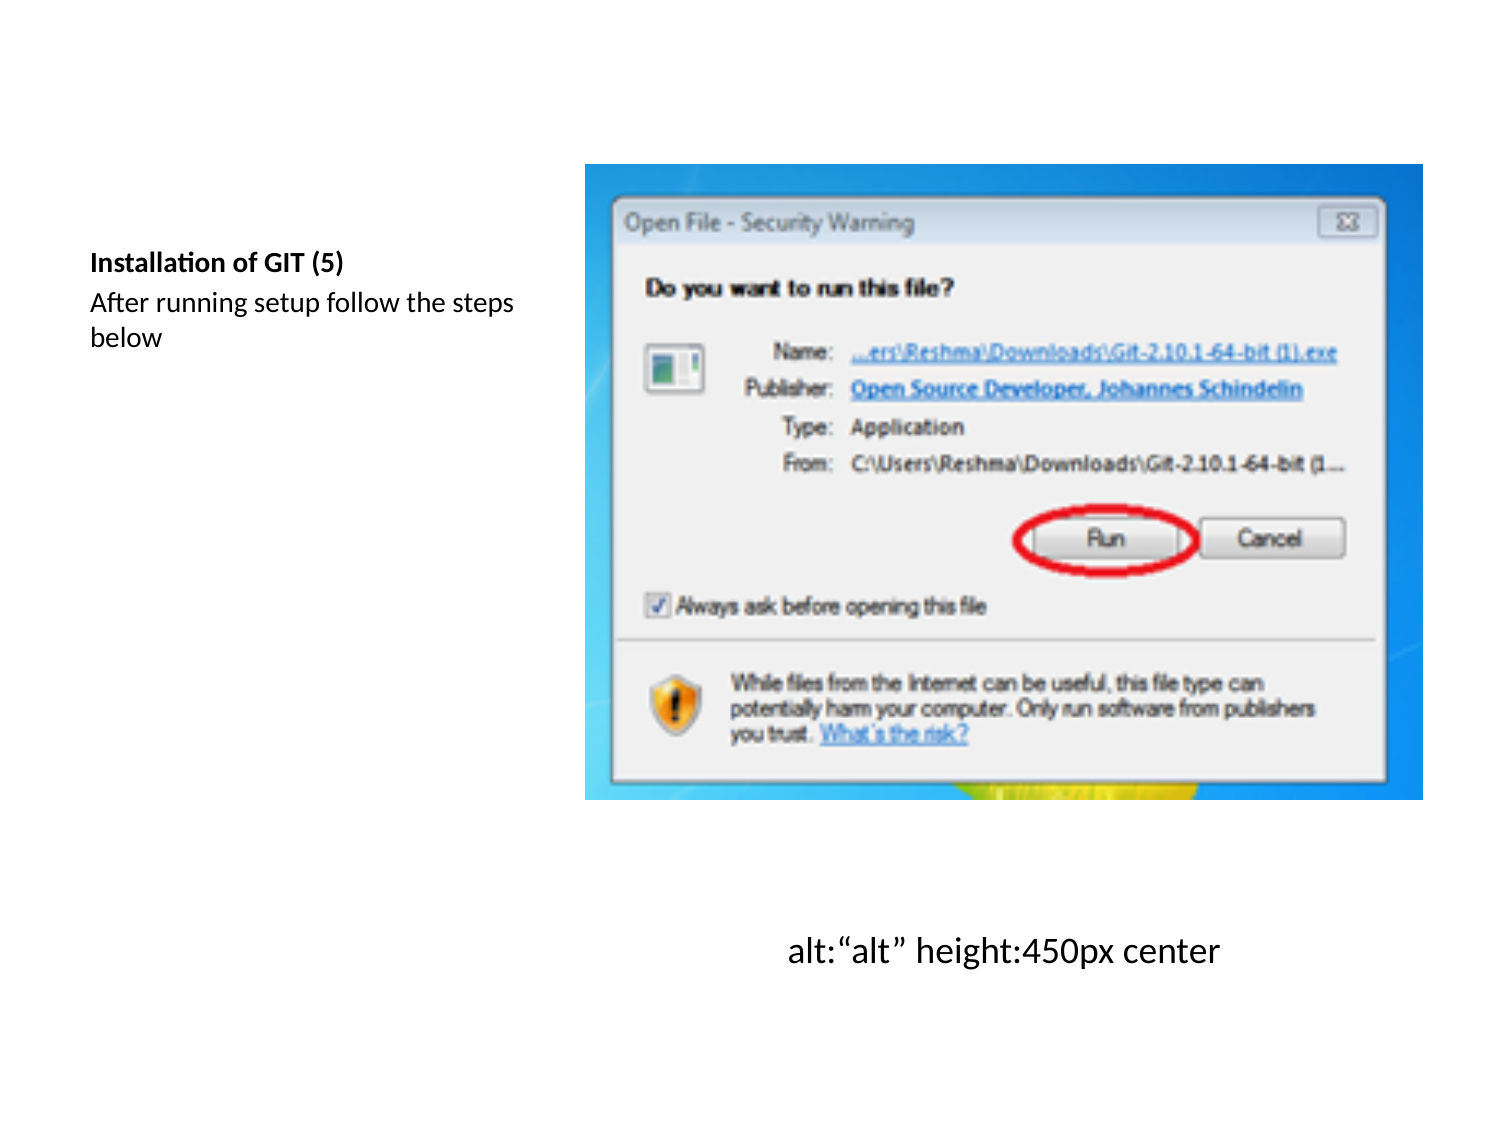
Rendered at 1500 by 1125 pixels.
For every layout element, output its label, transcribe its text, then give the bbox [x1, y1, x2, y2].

text_box alt:“alt” height:450px center [585, 918, 1423, 1003]
picture [585, 164, 1424, 801]
list Installation of GIT (5) After running setup follow the steps below [75, 235, 569, 1005]
